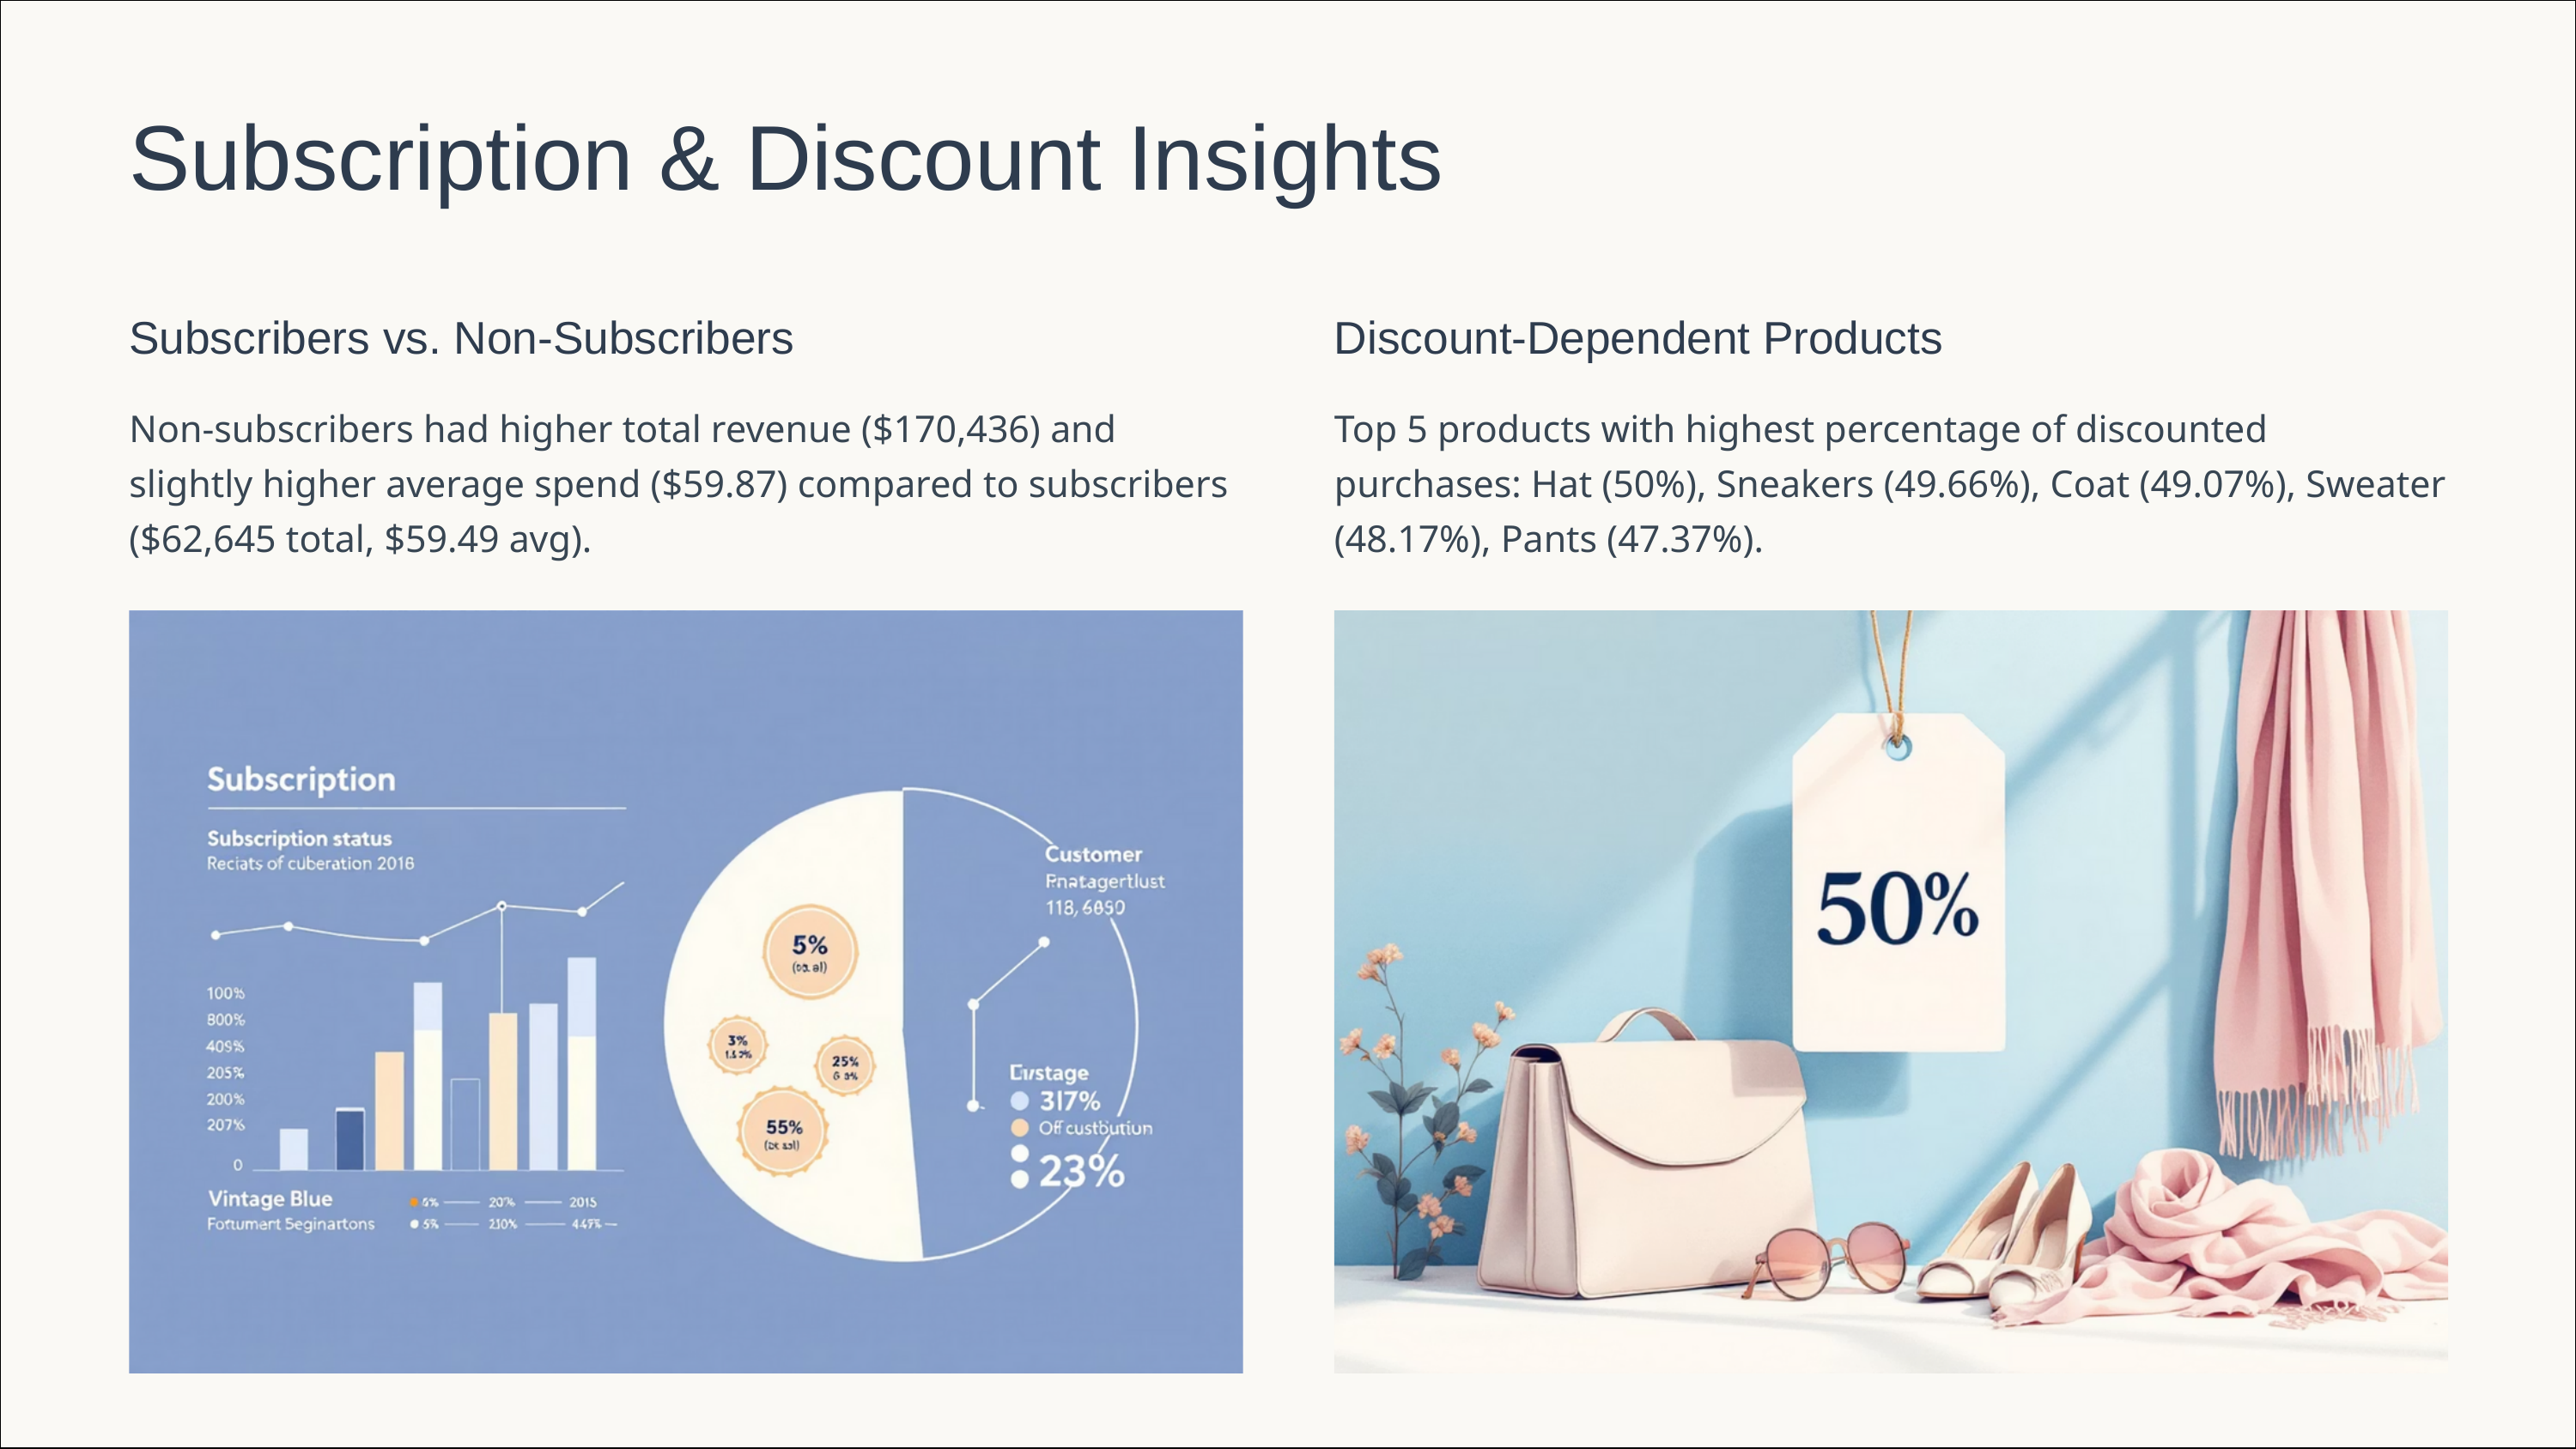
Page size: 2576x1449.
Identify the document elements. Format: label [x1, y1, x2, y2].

text_box [0, 0, 2576, 1449]
